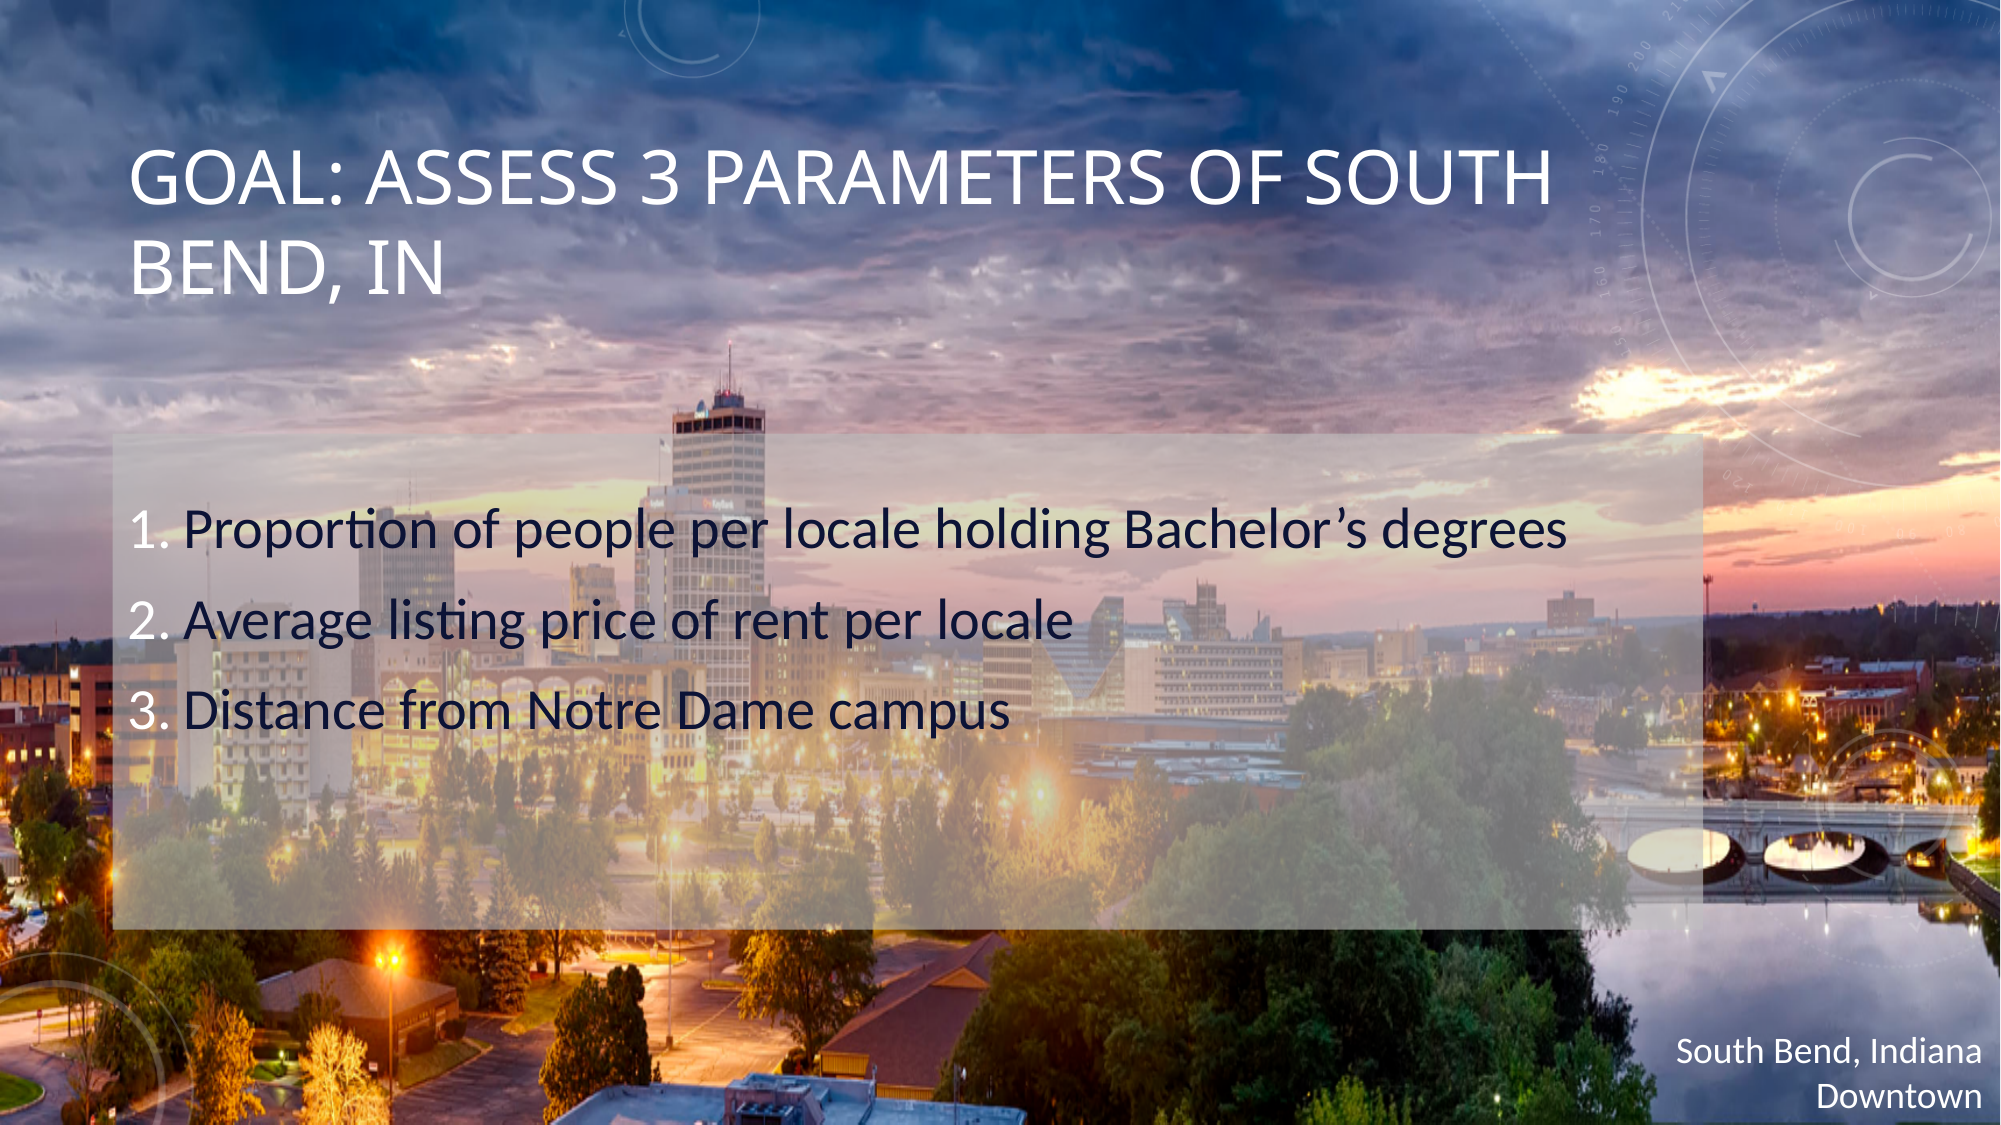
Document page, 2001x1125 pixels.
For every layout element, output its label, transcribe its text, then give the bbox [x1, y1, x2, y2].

title Goal: assess 3 parameters of south bend, in [112, 99, 1775, 339]
text_box South Bend, Indiana Downtown [1661, 1018, 1999, 1124]
list Proportion of people per locale holding Bachelor’s degrees Average listing price of rent per locale Distance from Notre Dame campus [112, 433, 1704, 930]
picture [0, 0, 2001, 1125]
